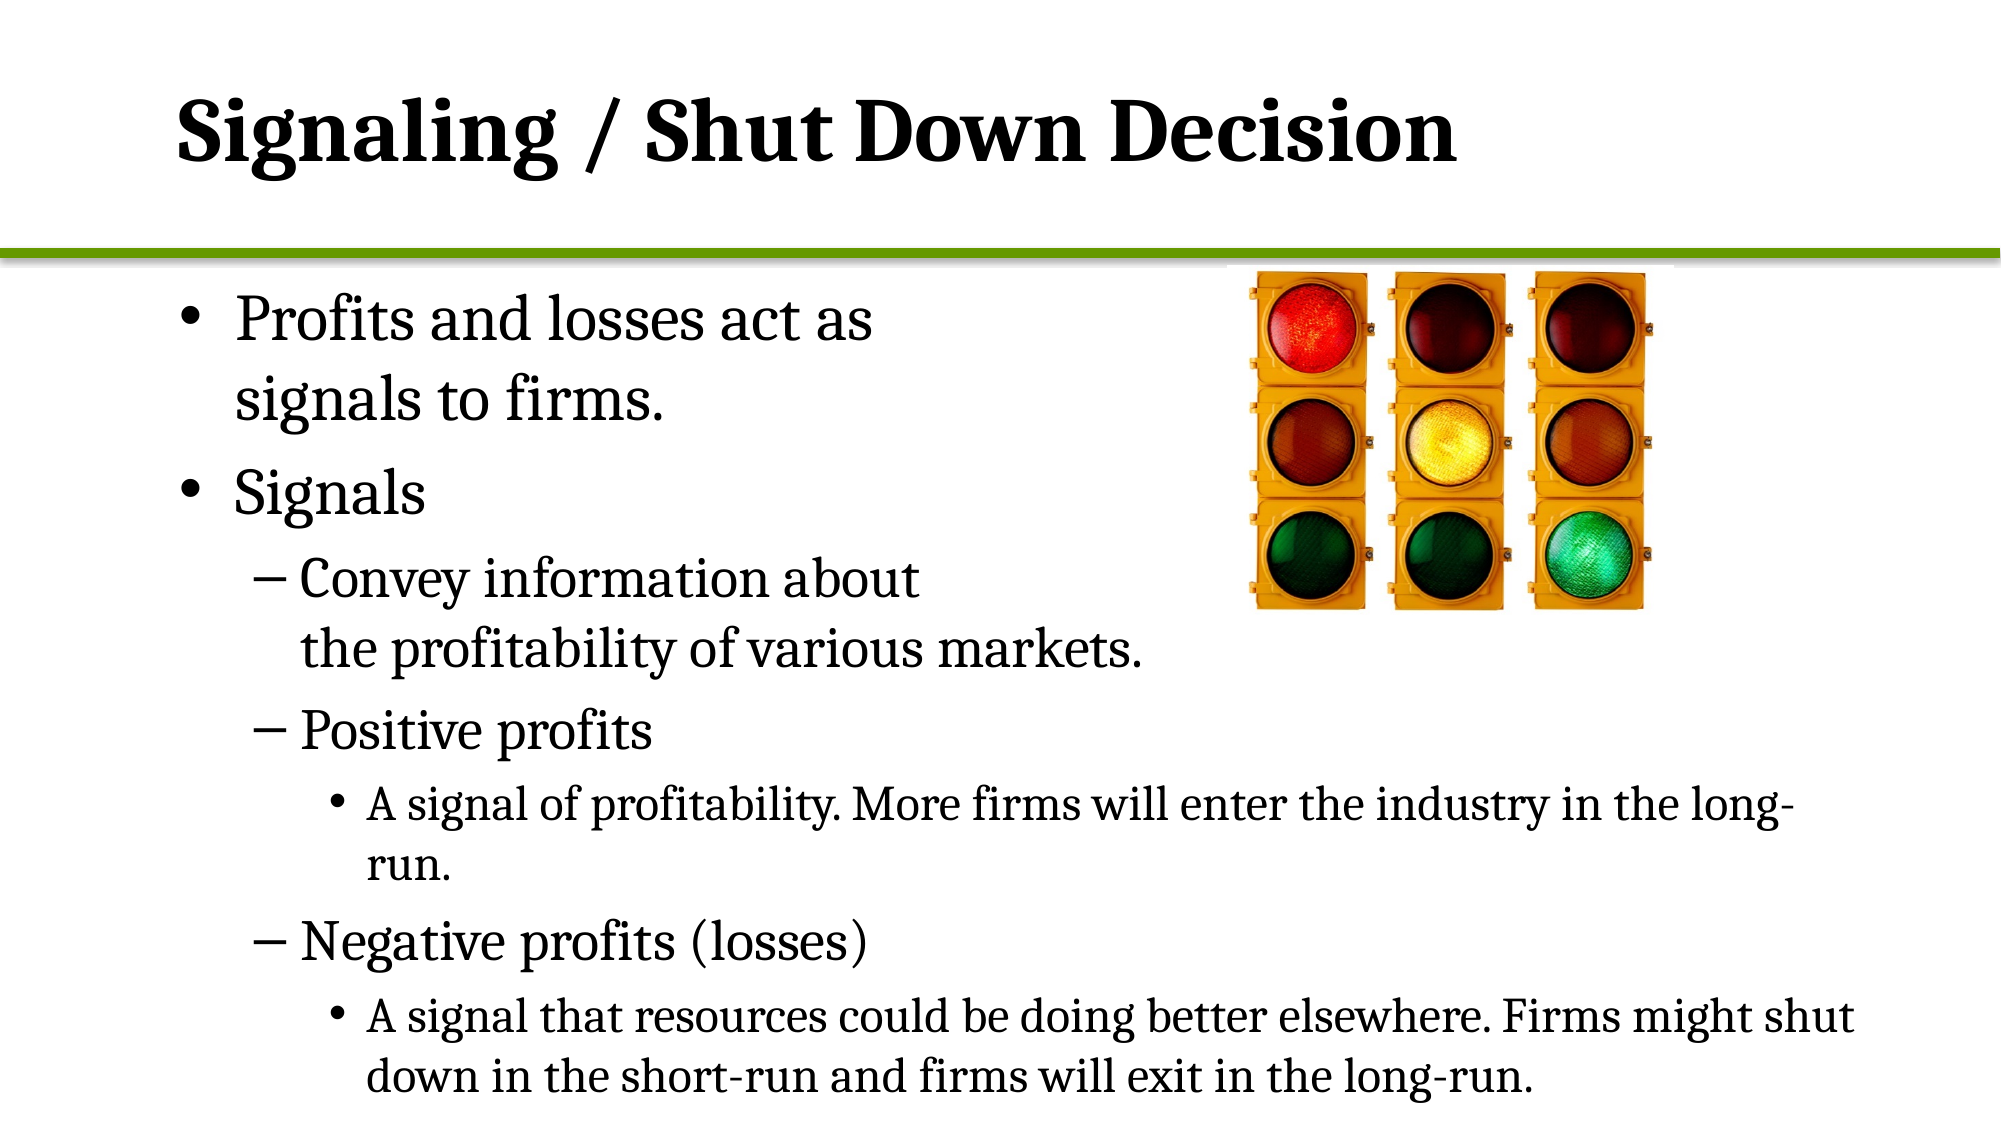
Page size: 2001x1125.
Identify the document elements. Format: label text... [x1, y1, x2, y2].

picture [1226, 264, 1675, 619]
list Profits and losses act as signals to firms. Signals Convey information about the profitability of various markets. Positive profits A signal of profitability. More firms will enter the industry in the long-run. Negative profits (losses) A signal that resources could be doing better elsewhere. Firms might shut down in the short-run and firms will exit in the long-run. [163, 266, 1884, 1125]
title Signaling / Shut Down Decision [163, 0, 1627, 251]
